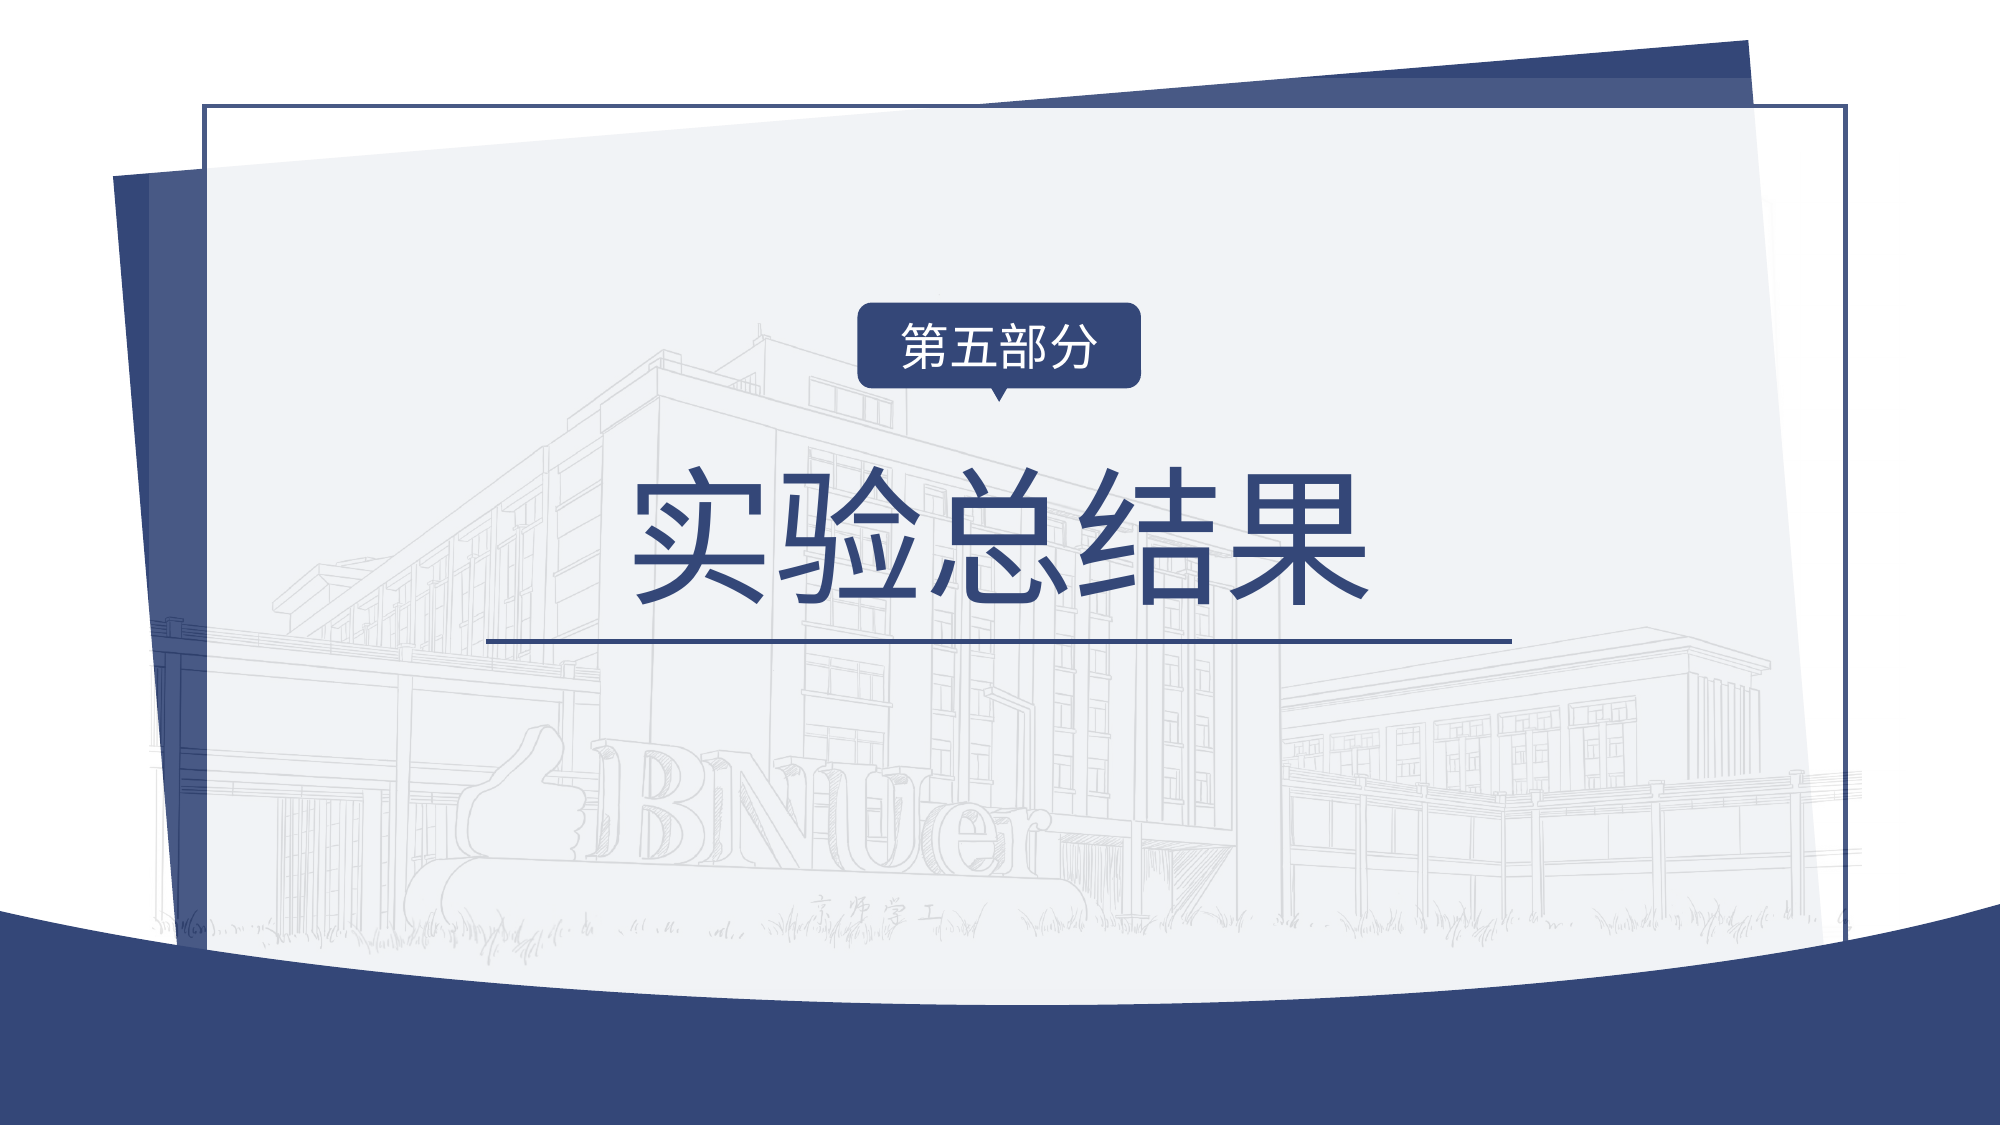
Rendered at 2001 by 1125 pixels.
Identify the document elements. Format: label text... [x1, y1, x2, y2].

text_box 实验总结果 [610, 436, 1390, 632]
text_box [857, 302, 1141, 402]
text_box [0, 904, 2000, 1125]
